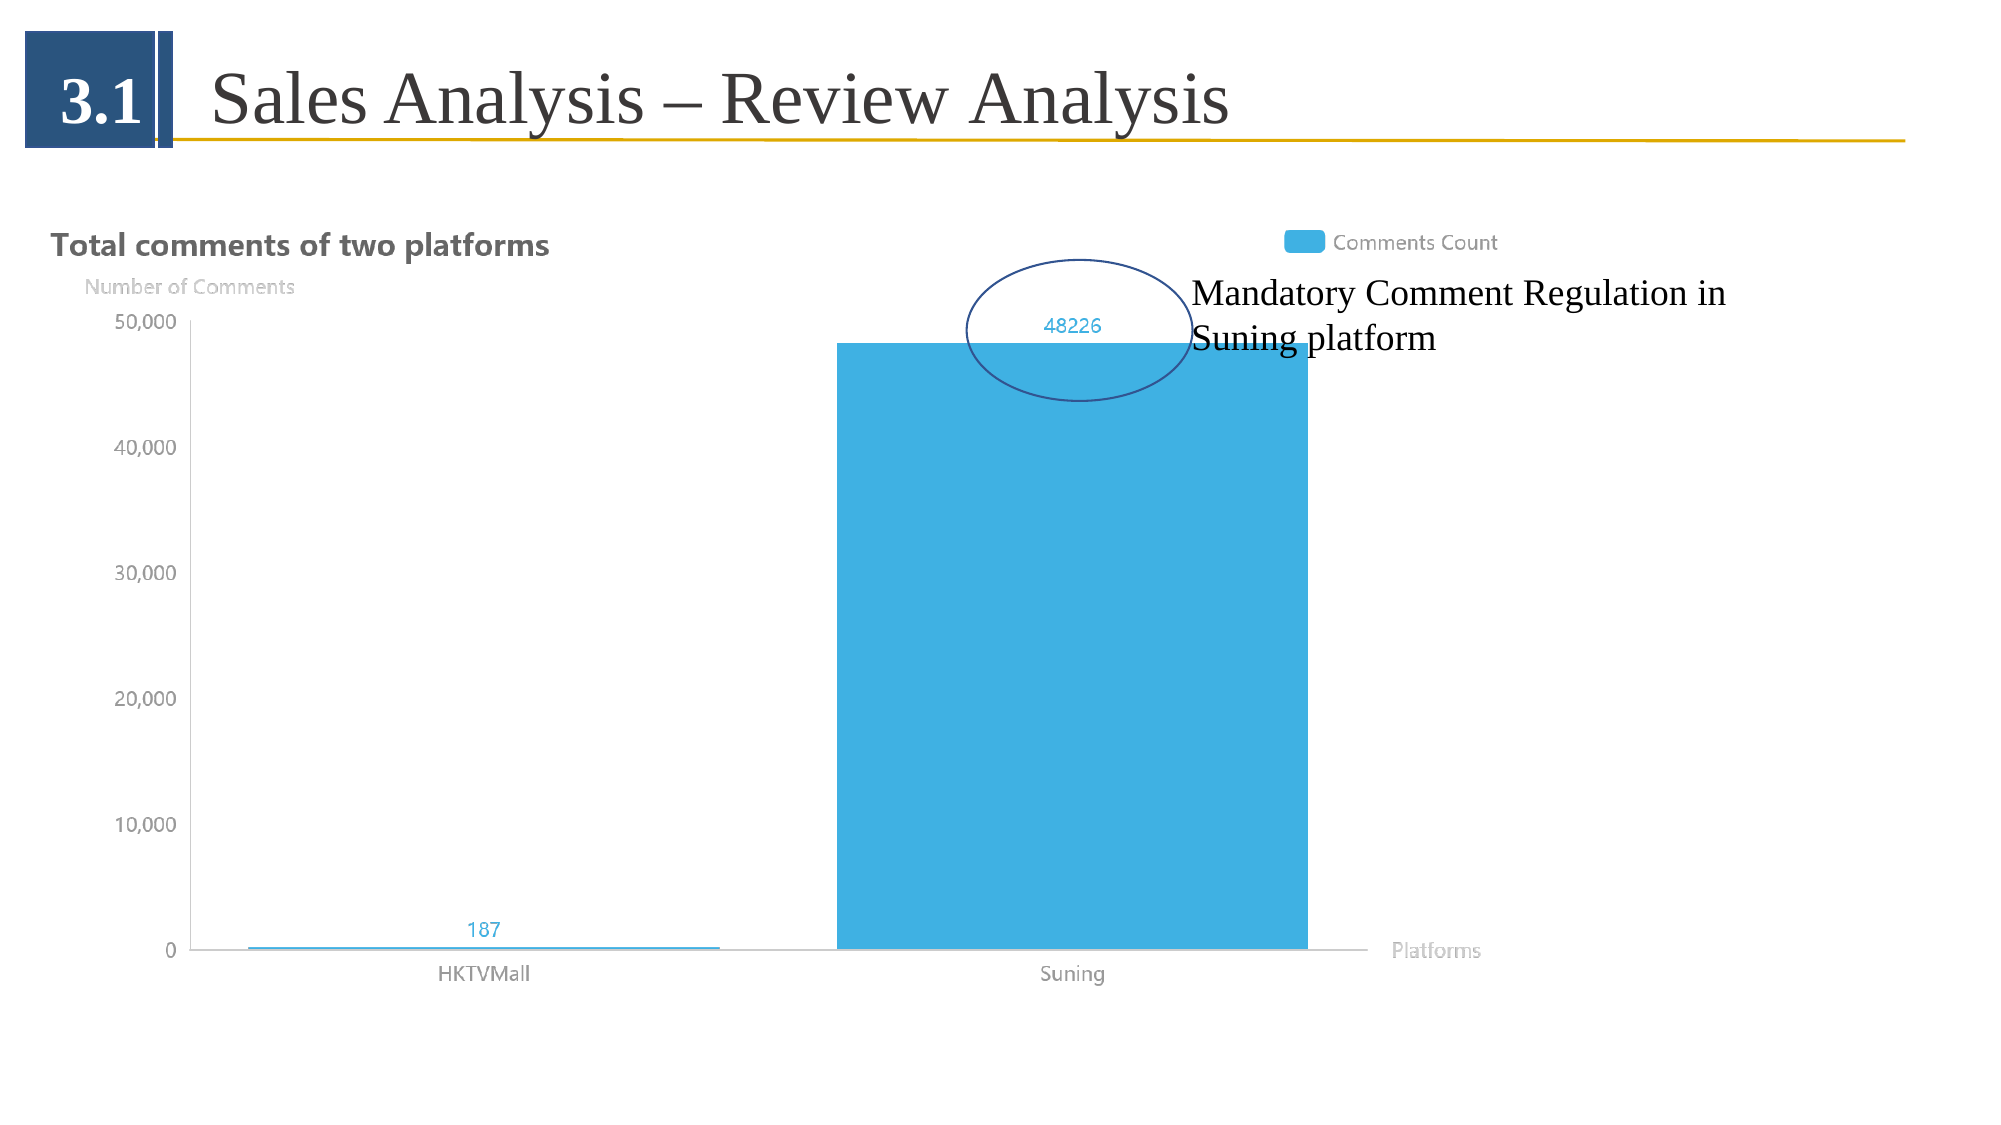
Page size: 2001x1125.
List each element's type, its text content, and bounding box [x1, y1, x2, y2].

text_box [25, 31, 178, 148]
picture [42, 221, 1514, 1048]
text_box Sales Analysis – Review Analysis [196, 41, 1602, 139]
text_box Sales Analysis – Review Analysis [196, 141, 1602, 146]
text_box Mandatory Comment Regulation in Suning platform [1514, 259, 1853, 365]
